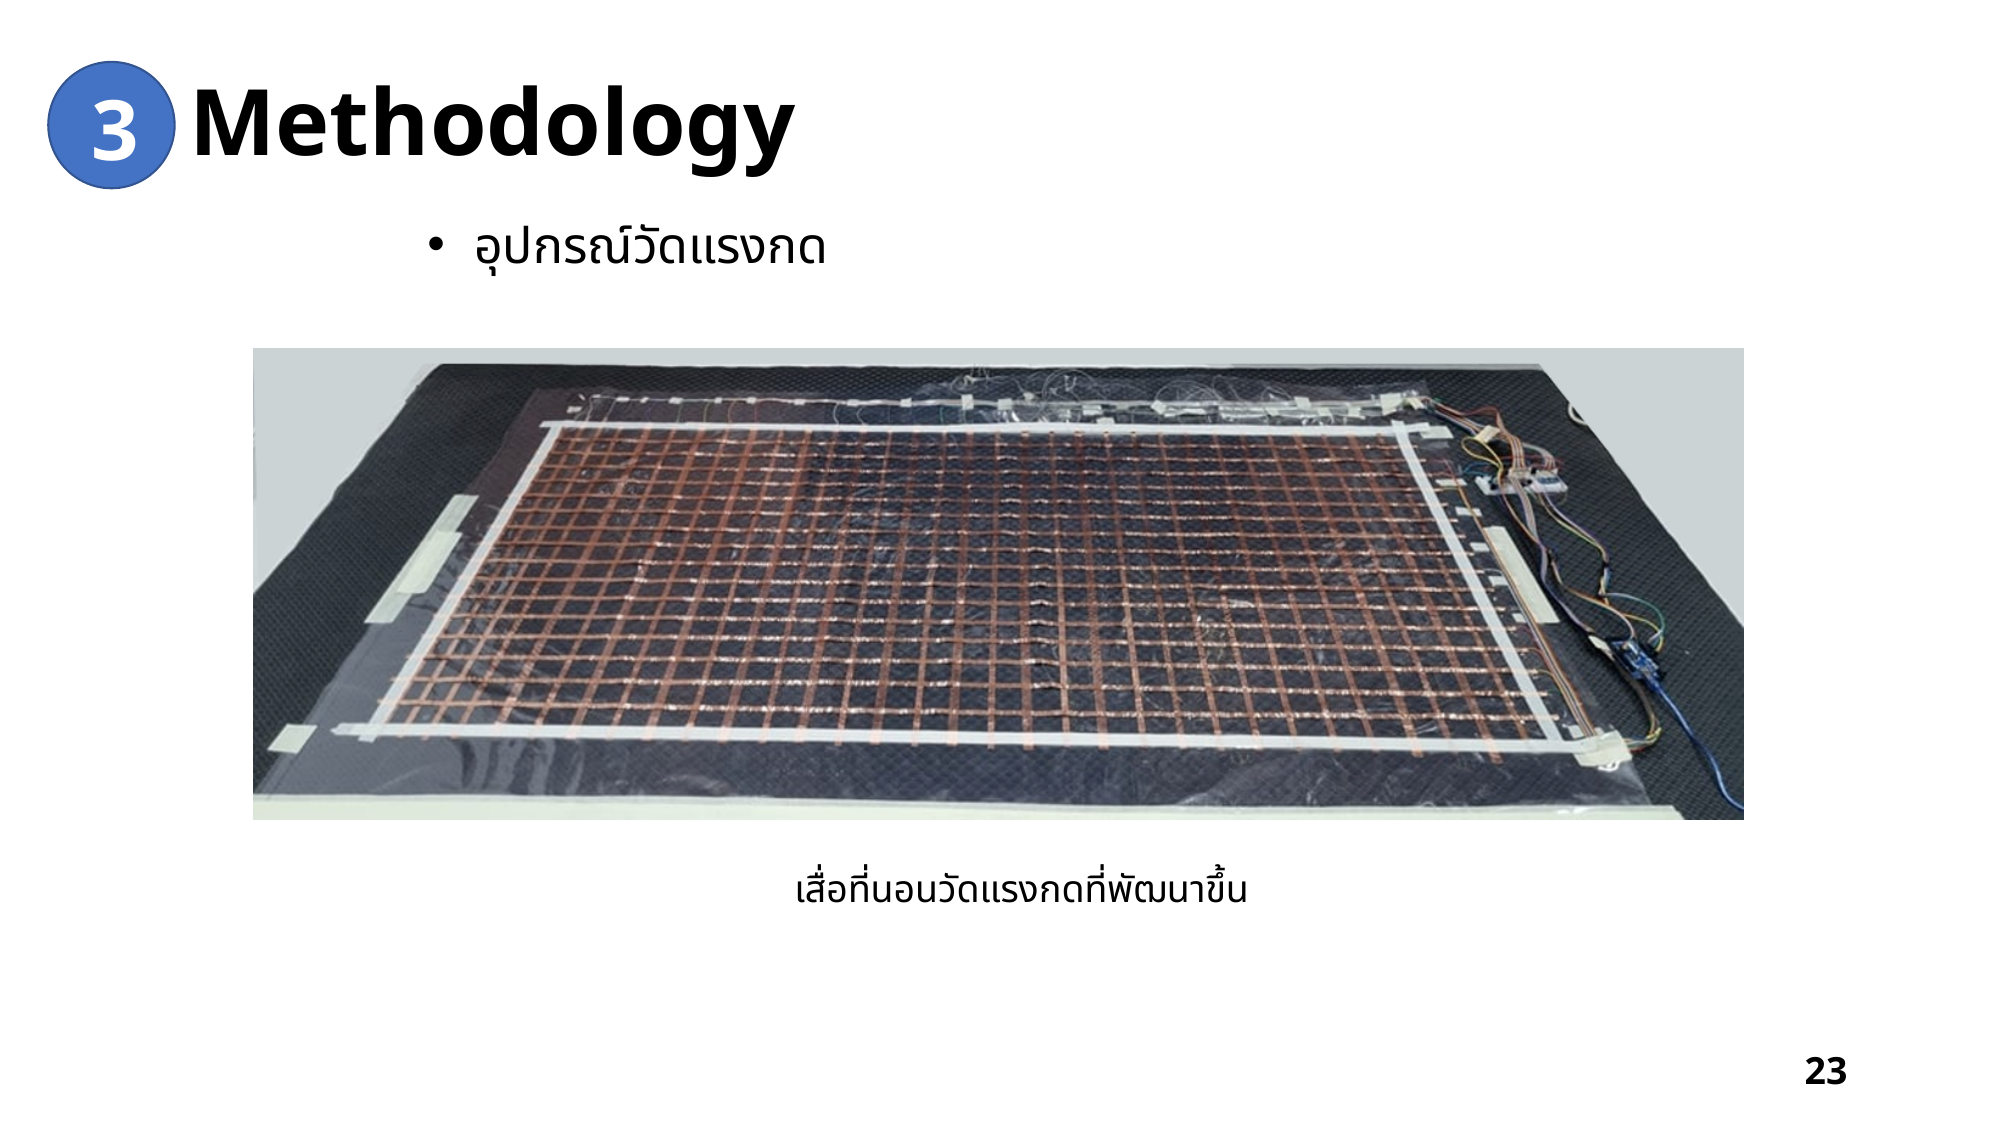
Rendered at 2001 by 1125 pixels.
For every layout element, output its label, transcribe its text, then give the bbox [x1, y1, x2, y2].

text_box Methodology [174, 56, 1744, 181]
text_box อุปกรณ์วัดแรงกด [412, 206, 1413, 281]
text_box เสื่อที่นอนวัดแรงกดที่พัฒนาขึ้น [521, 858, 1522, 918]
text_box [48, 61, 175, 189]
picture [253, 348, 1744, 820]
slide_number 23 [1412, 1042, 1863, 1103]
